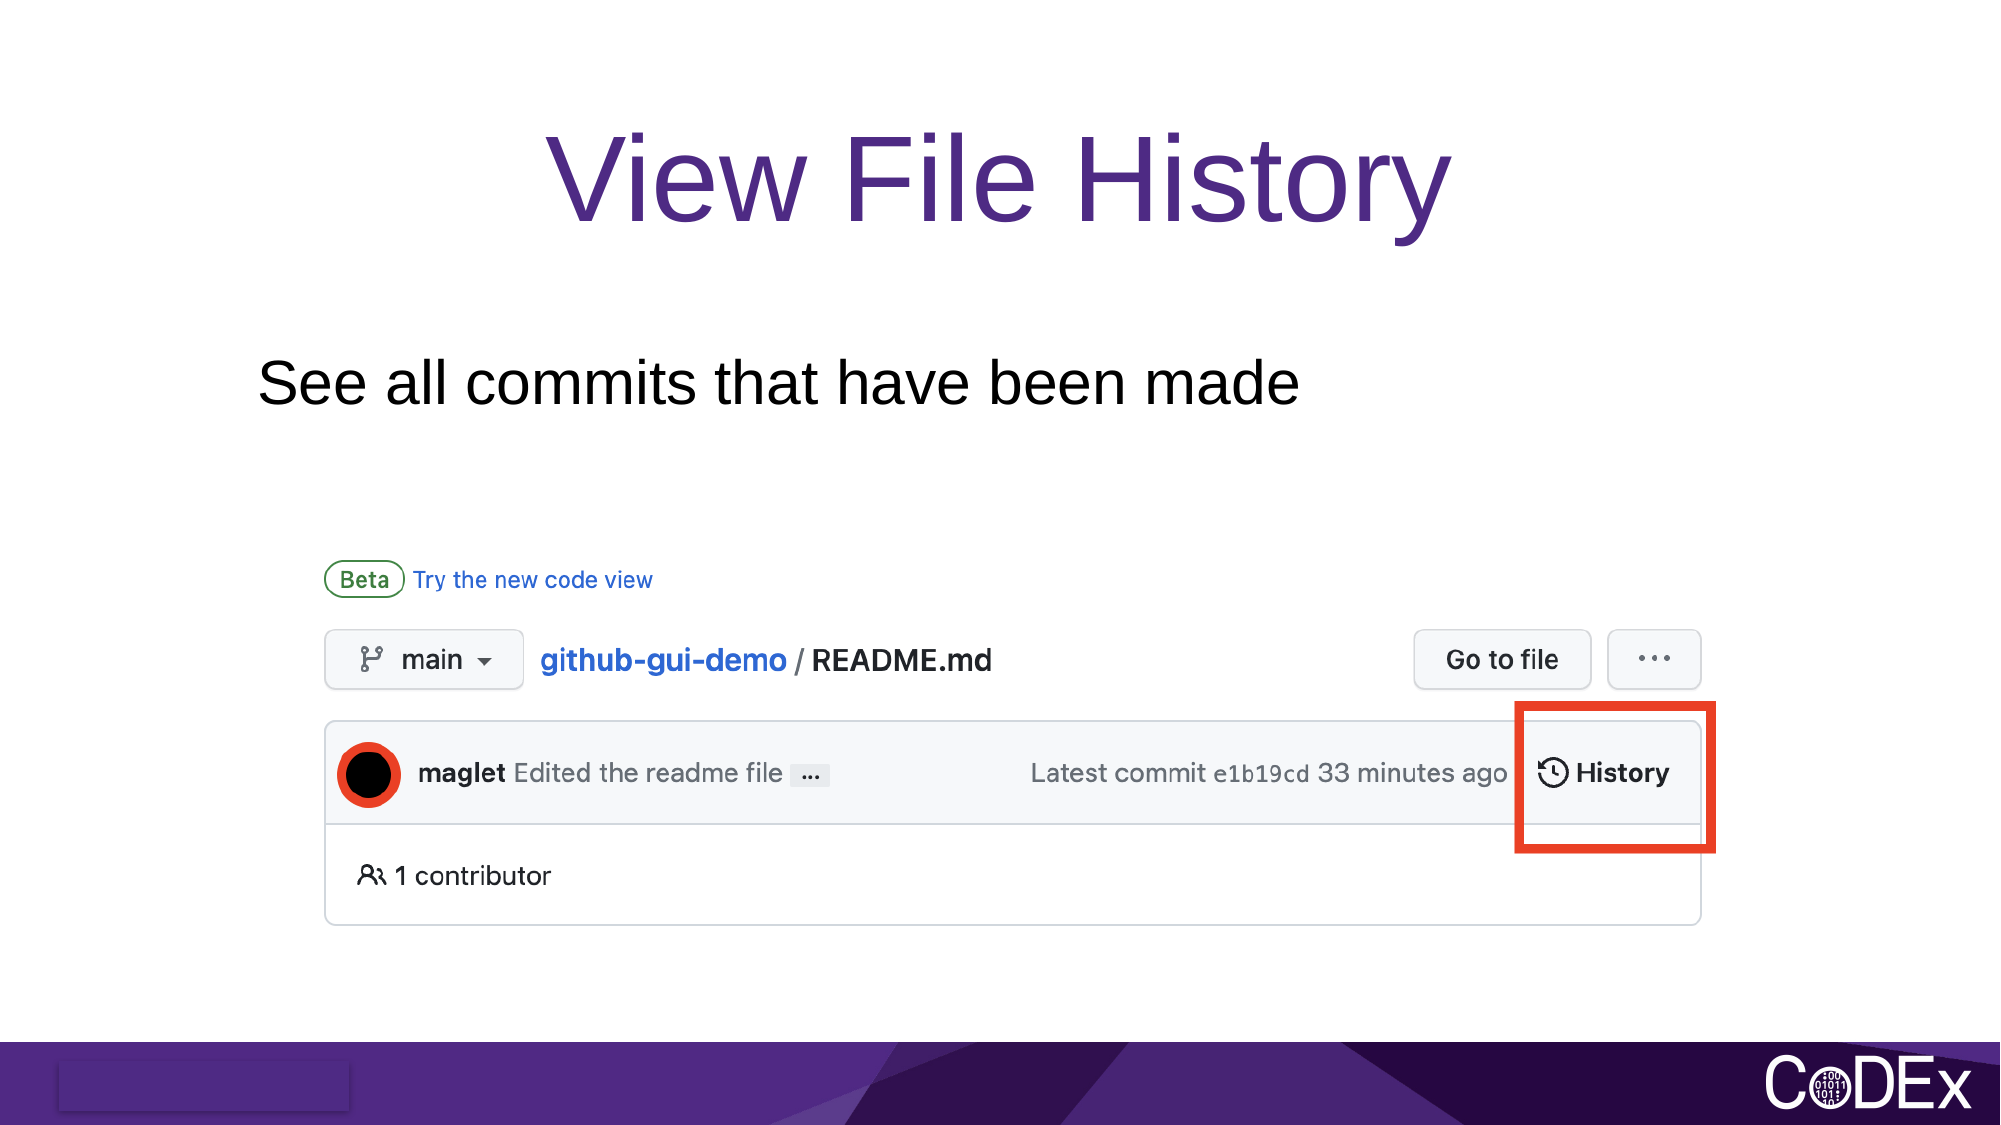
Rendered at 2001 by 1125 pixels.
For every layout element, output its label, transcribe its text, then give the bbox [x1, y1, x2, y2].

picture [0, 0, 2000, 1125]
title View File History [137, 63, 1863, 281]
text_box See all commits that have been made [242, 326, 1847, 432]
